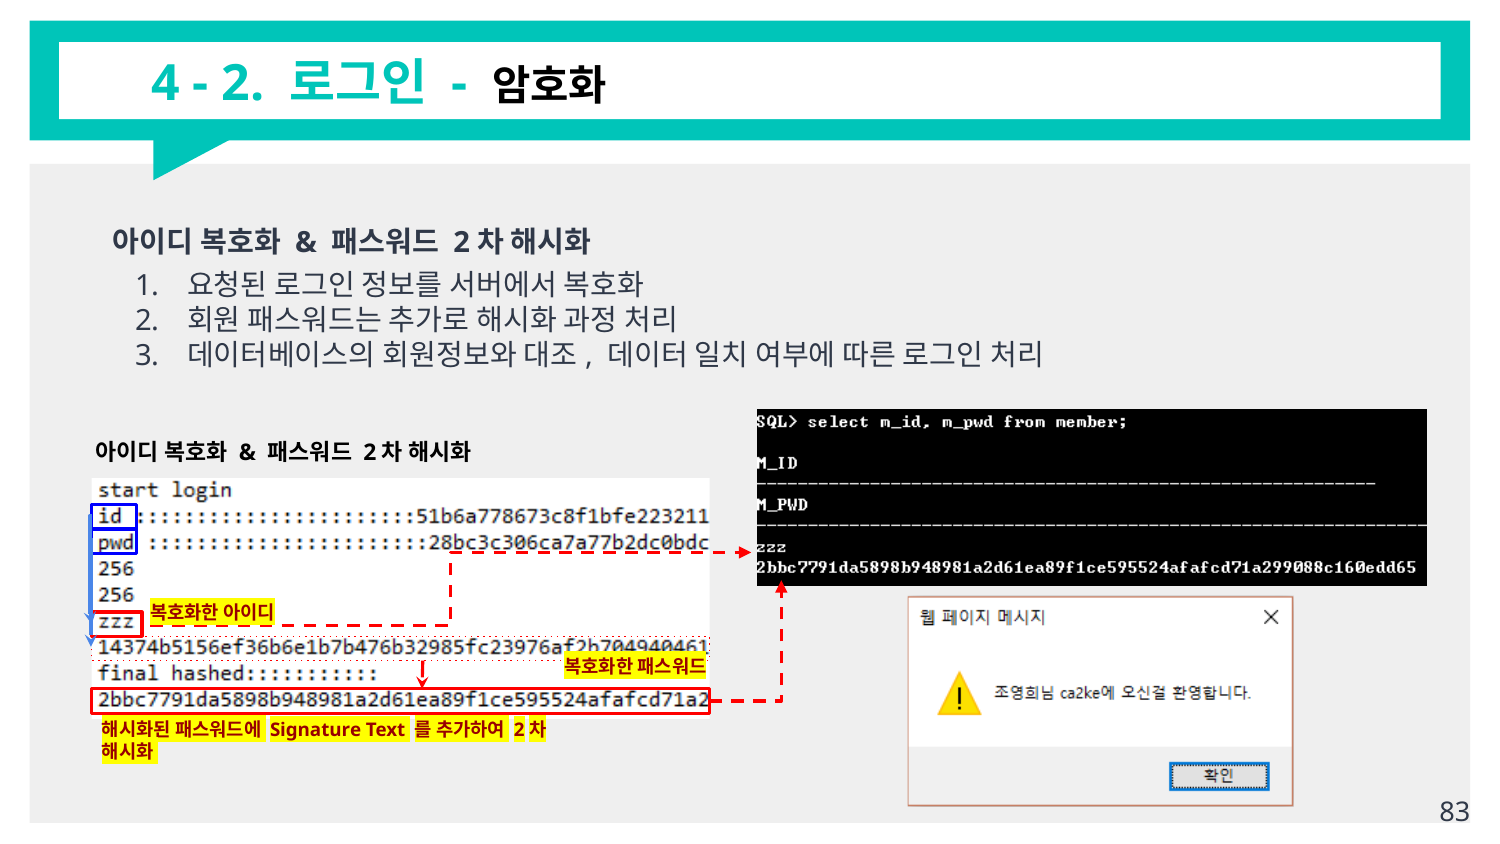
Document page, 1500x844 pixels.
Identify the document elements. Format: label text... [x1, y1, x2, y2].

list 아이디 복호화 & 패스워드 2차 해시화 [97, 208, 1020, 273]
slide_number ‹#› [1410, 779, 1500, 844]
list 요청된 로그인 정보를 서버에서 복호화 회원 패스워드는 추가로 해시화 과정 처리 데이터베이스의 회원정보와 대조, 데이터 일치 여부에 따른 로그인 처리 [97, 265, 1119, 372]
picture [907, 595, 1295, 807]
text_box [79, 422, 782, 739]
title 4 - 2. 로그인 - 암호화 [136, 20, 1441, 141]
picture [756, 409, 1427, 586]
